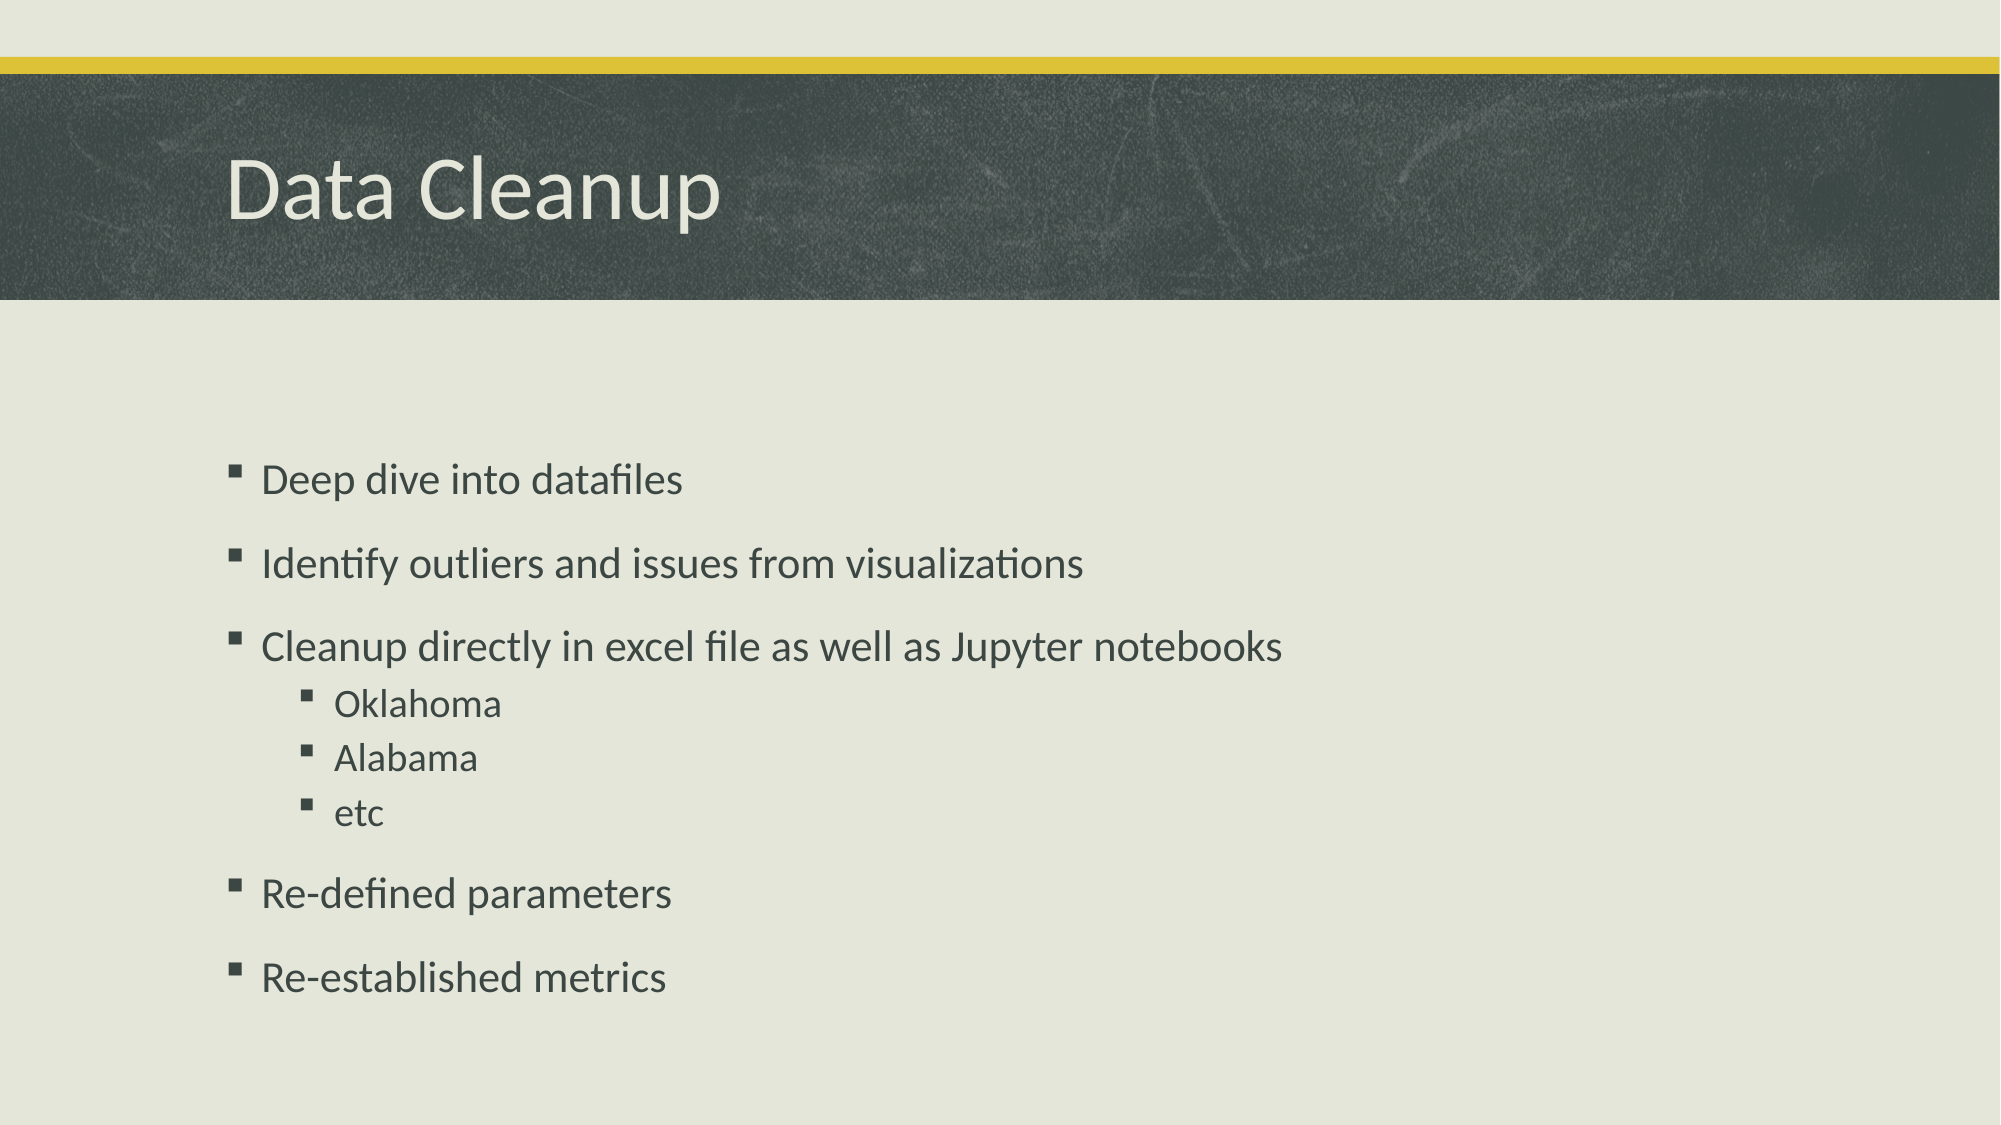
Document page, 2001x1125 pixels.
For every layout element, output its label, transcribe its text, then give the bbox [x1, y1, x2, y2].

title Data Cleanup [210, 76, 1790, 300]
list Deep dive into datafiles Identify outliers and issues from visualizations Cleanup directly in excel file as well as Jupyter notebooks Oklahoma Alabama etc Re-defined parameters Re-established metrics [210, 359, 1790, 1014]
picture [0, 74, 2000, 300]
